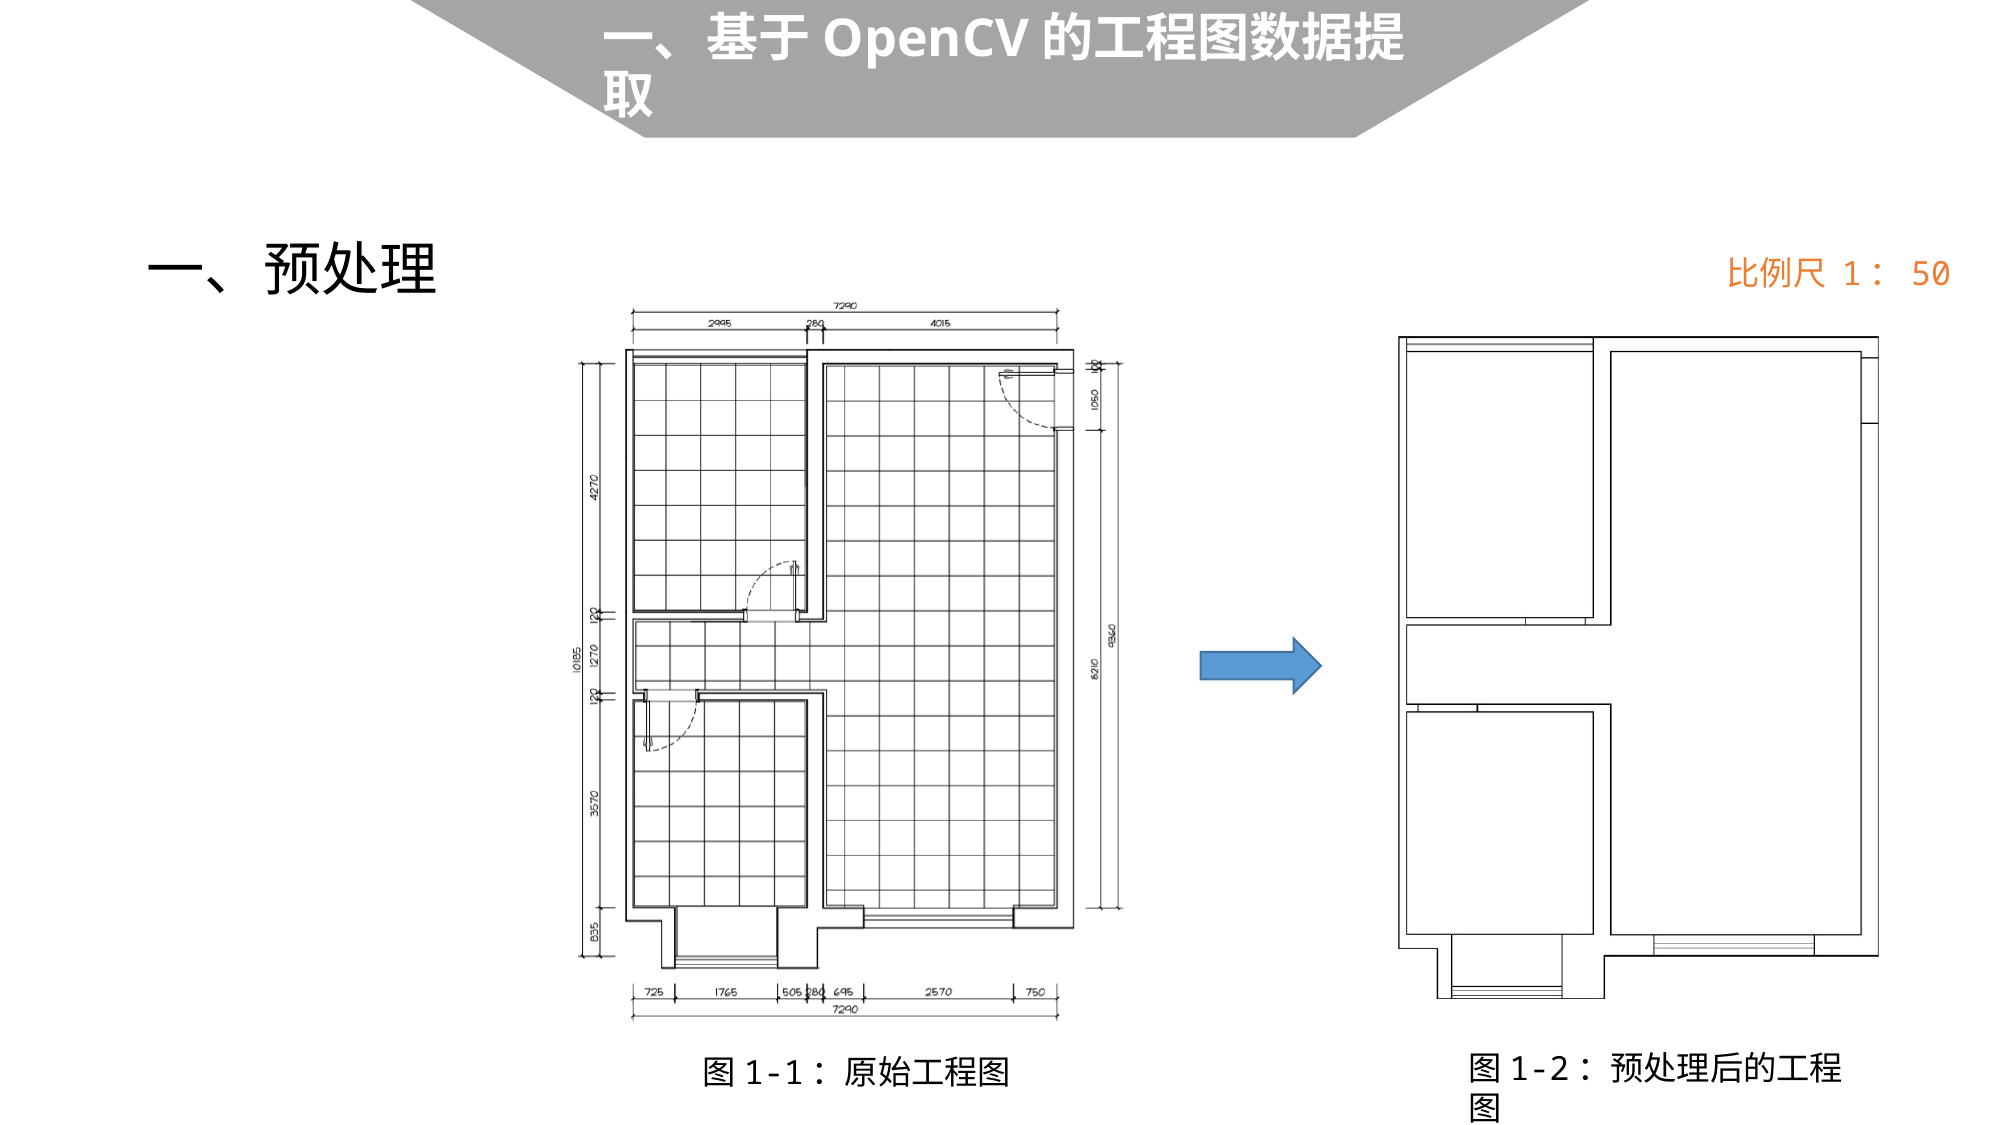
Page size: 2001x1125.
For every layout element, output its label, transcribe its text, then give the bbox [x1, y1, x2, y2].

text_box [408, 0, 1592, 149]
text_box 比例尺 1：50 [1711, 244, 2000, 300]
list 一、预处理 [131, 232, 521, 337]
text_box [559, 291, 1879, 1100]
